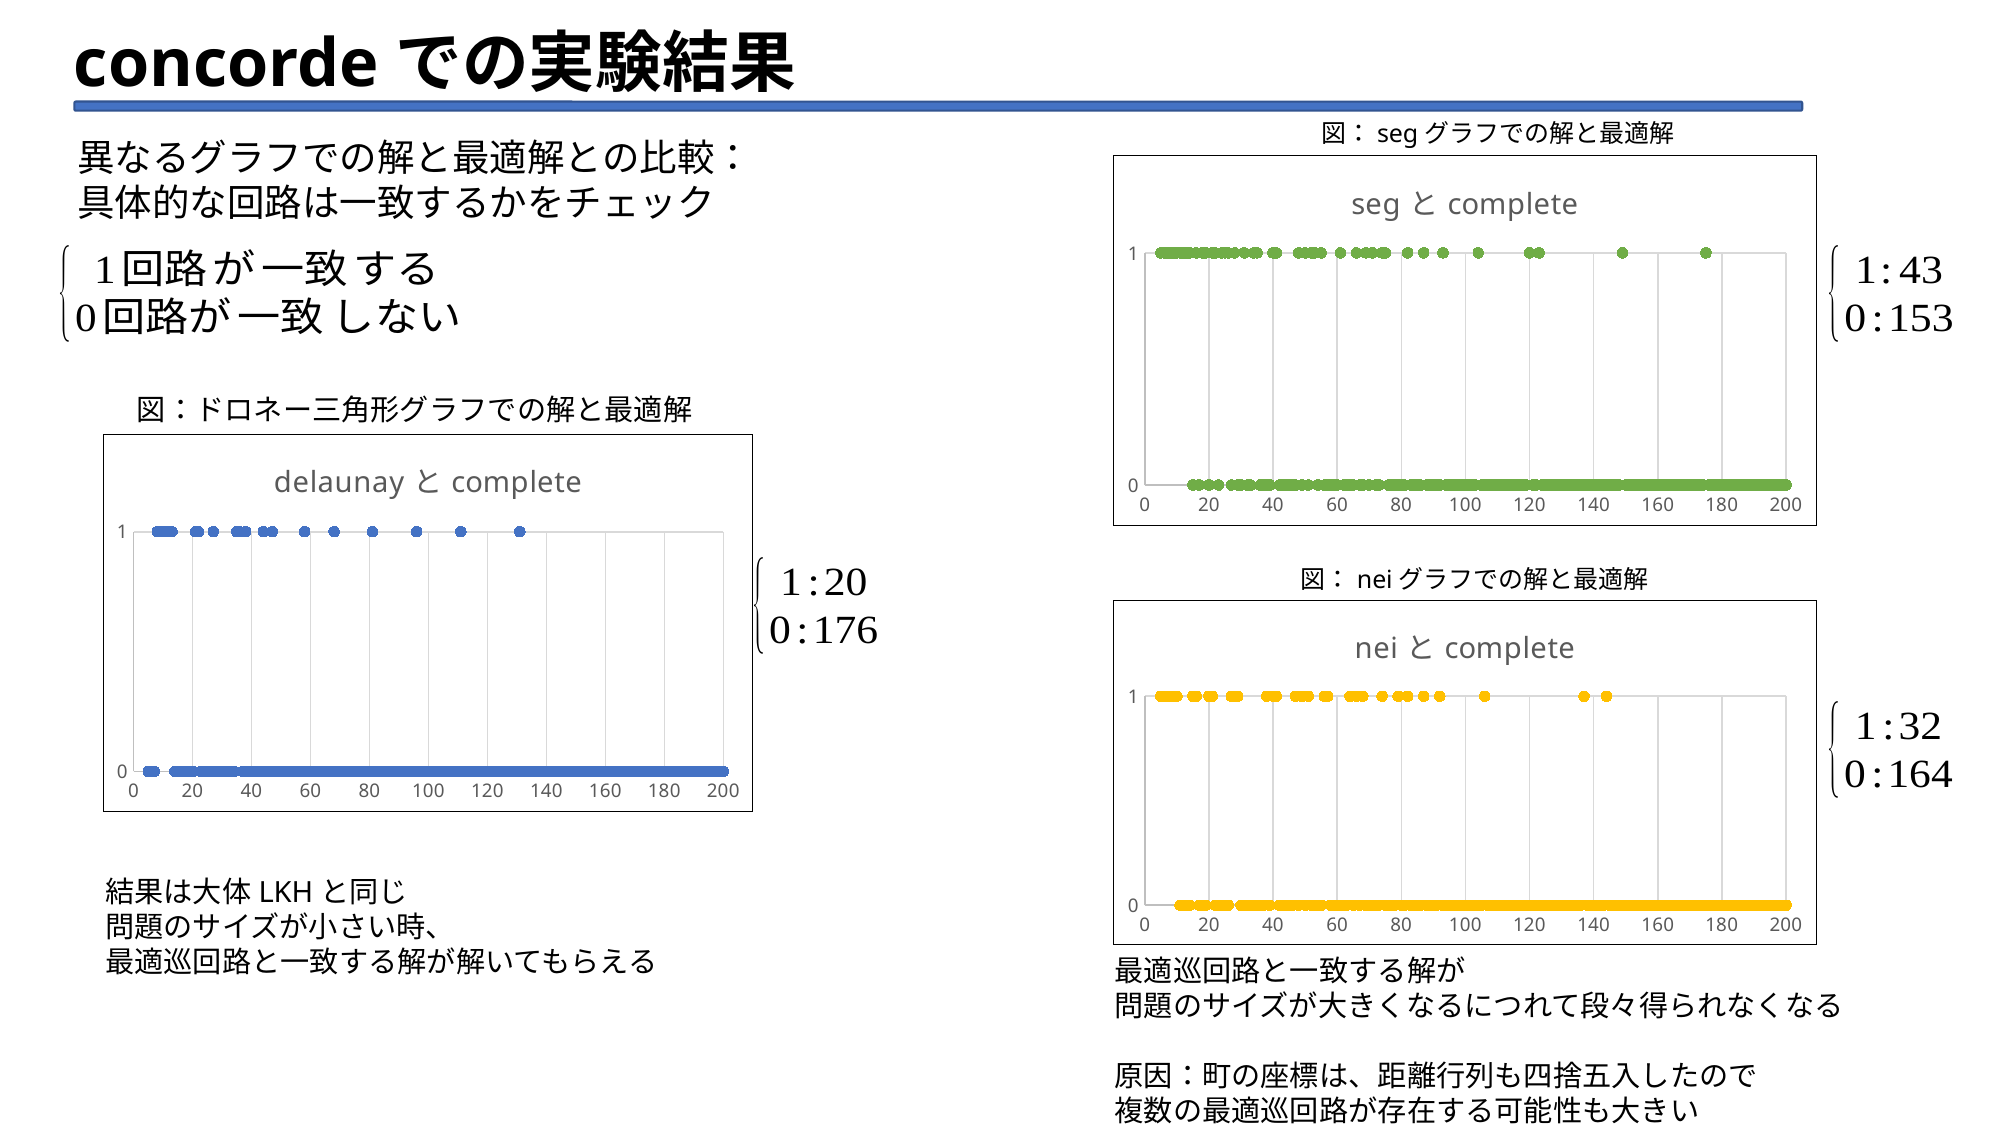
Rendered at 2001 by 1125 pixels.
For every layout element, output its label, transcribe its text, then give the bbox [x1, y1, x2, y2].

text_box [1787, 100, 1804, 112]
text_box 図：ドロネー三角形グラフでの解と最適解 [122, 383, 708, 434]
chart [1113, 155, 1817, 525]
title concordeでの実験結果 [58, 16, 1787, 115]
text_box 図：neiグラフでの解と最適解 [1286, 555, 1664, 599]
text_box 図：segグラフでの解と最適解 [1306, 110, 1690, 155]
text_box 異なるグラフでの解と最適解との比較： 具体的な回路は一致するかをチェック [62, 126, 768, 231]
chart [1113, 599, 1817, 945]
text_box 結果は大体LKHと同じ 問題のサイズが小さい時、 最適巡回路と一致する解が解いてもらえる [90, 866, 673, 986]
chart [103, 434, 753, 812]
